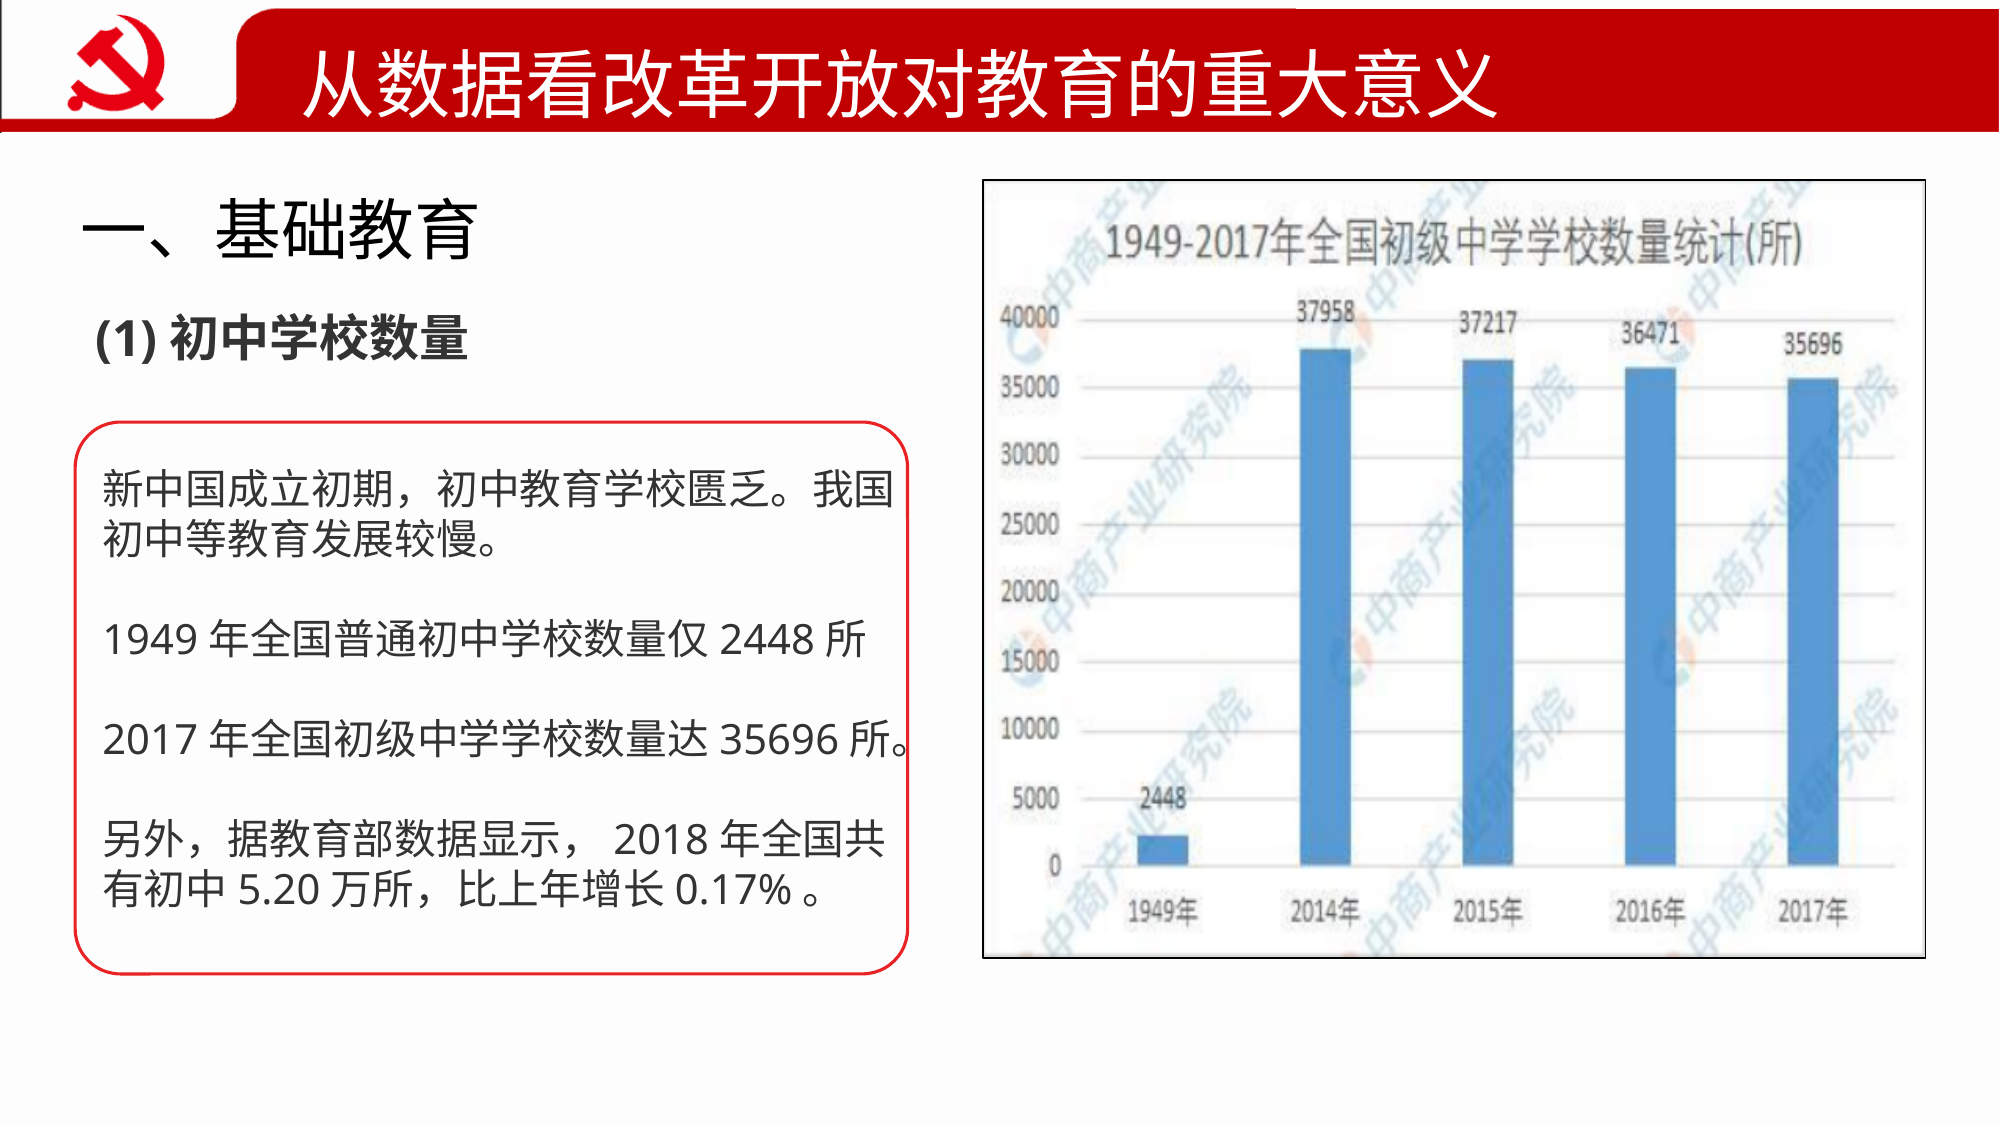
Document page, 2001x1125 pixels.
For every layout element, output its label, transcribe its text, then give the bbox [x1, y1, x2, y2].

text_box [75, 296, 920, 974]
text_box 一、基础教育 [66, 180, 893, 276]
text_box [0, 0, 2000, 133]
picture [983, 180, 1925, 958]
